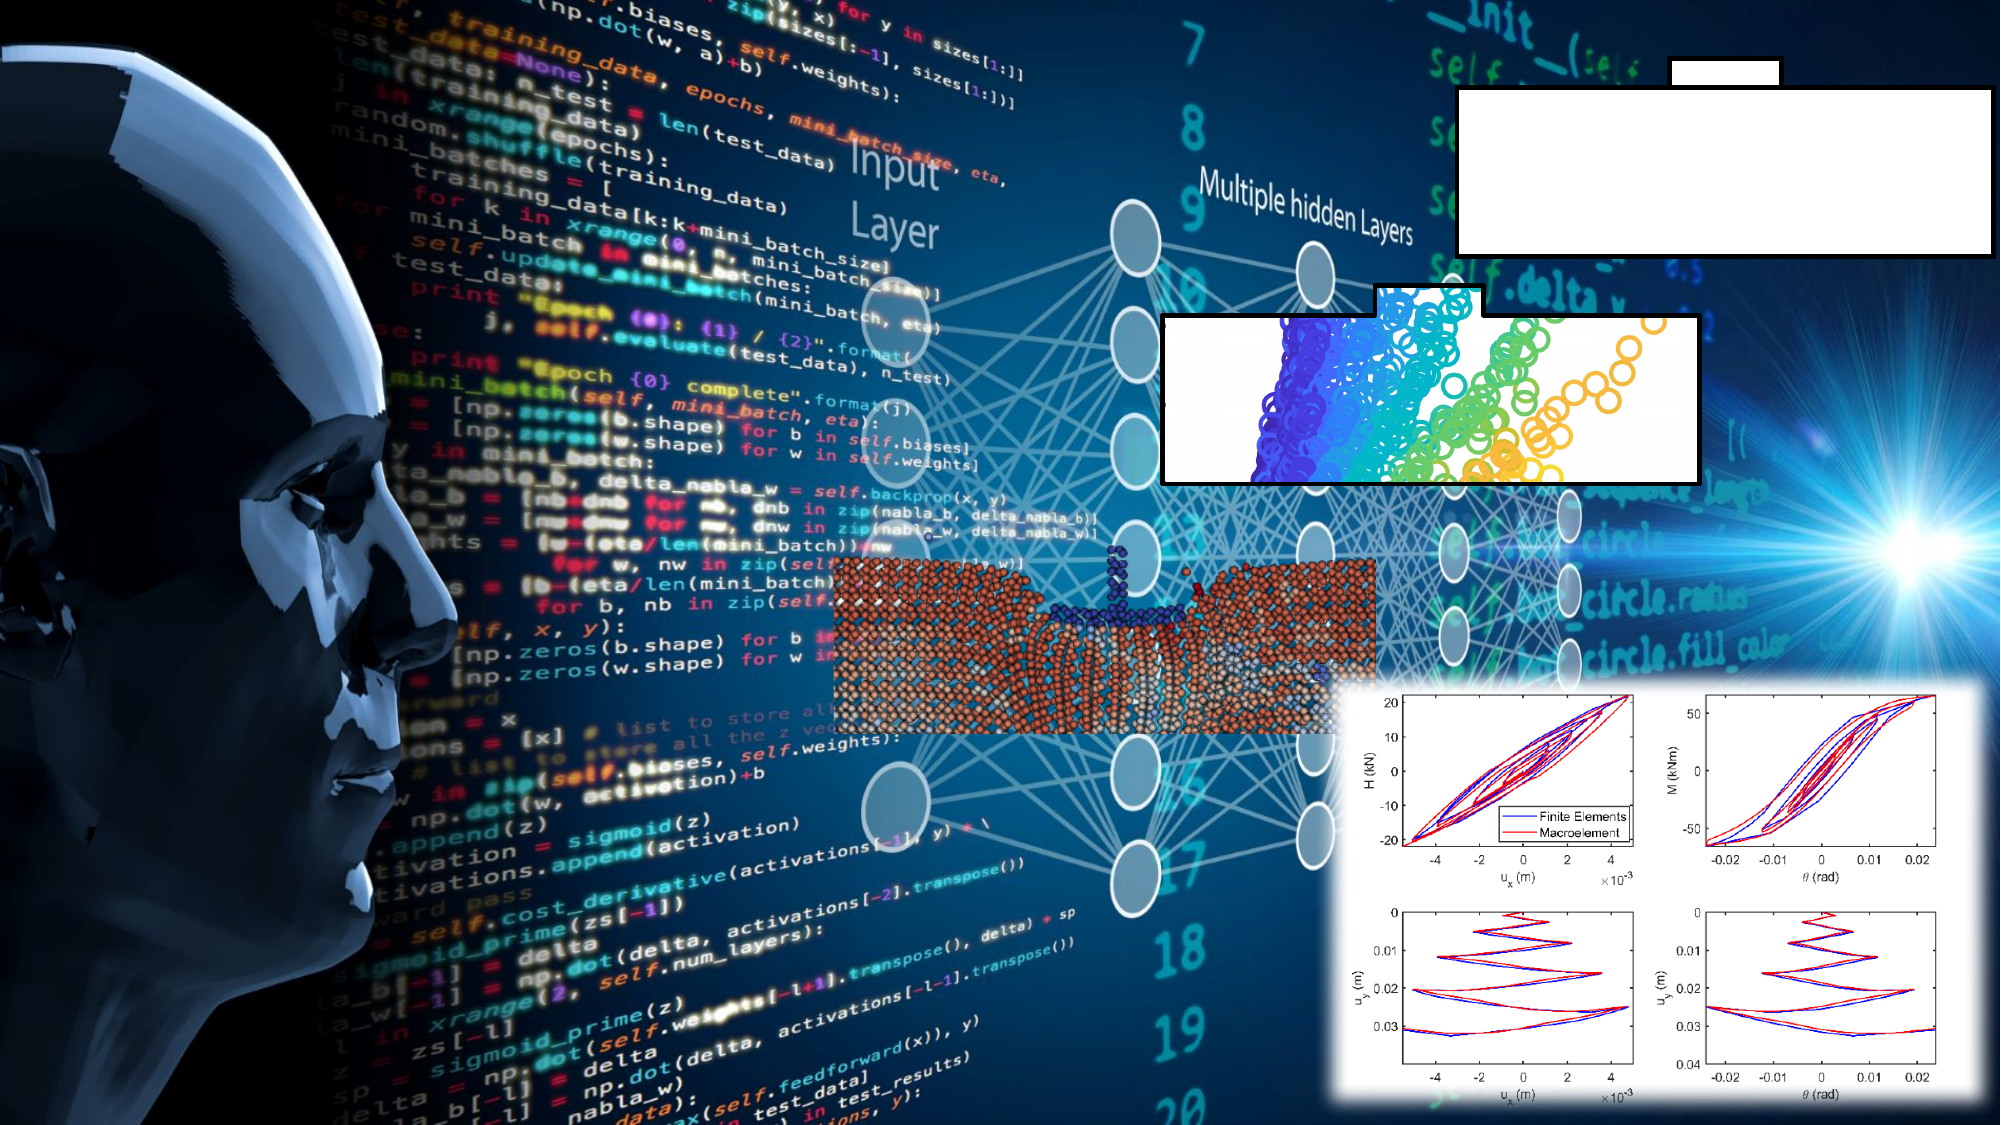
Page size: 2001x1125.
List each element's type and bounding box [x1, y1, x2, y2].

text_box [0, 0, 2000, 1125]
